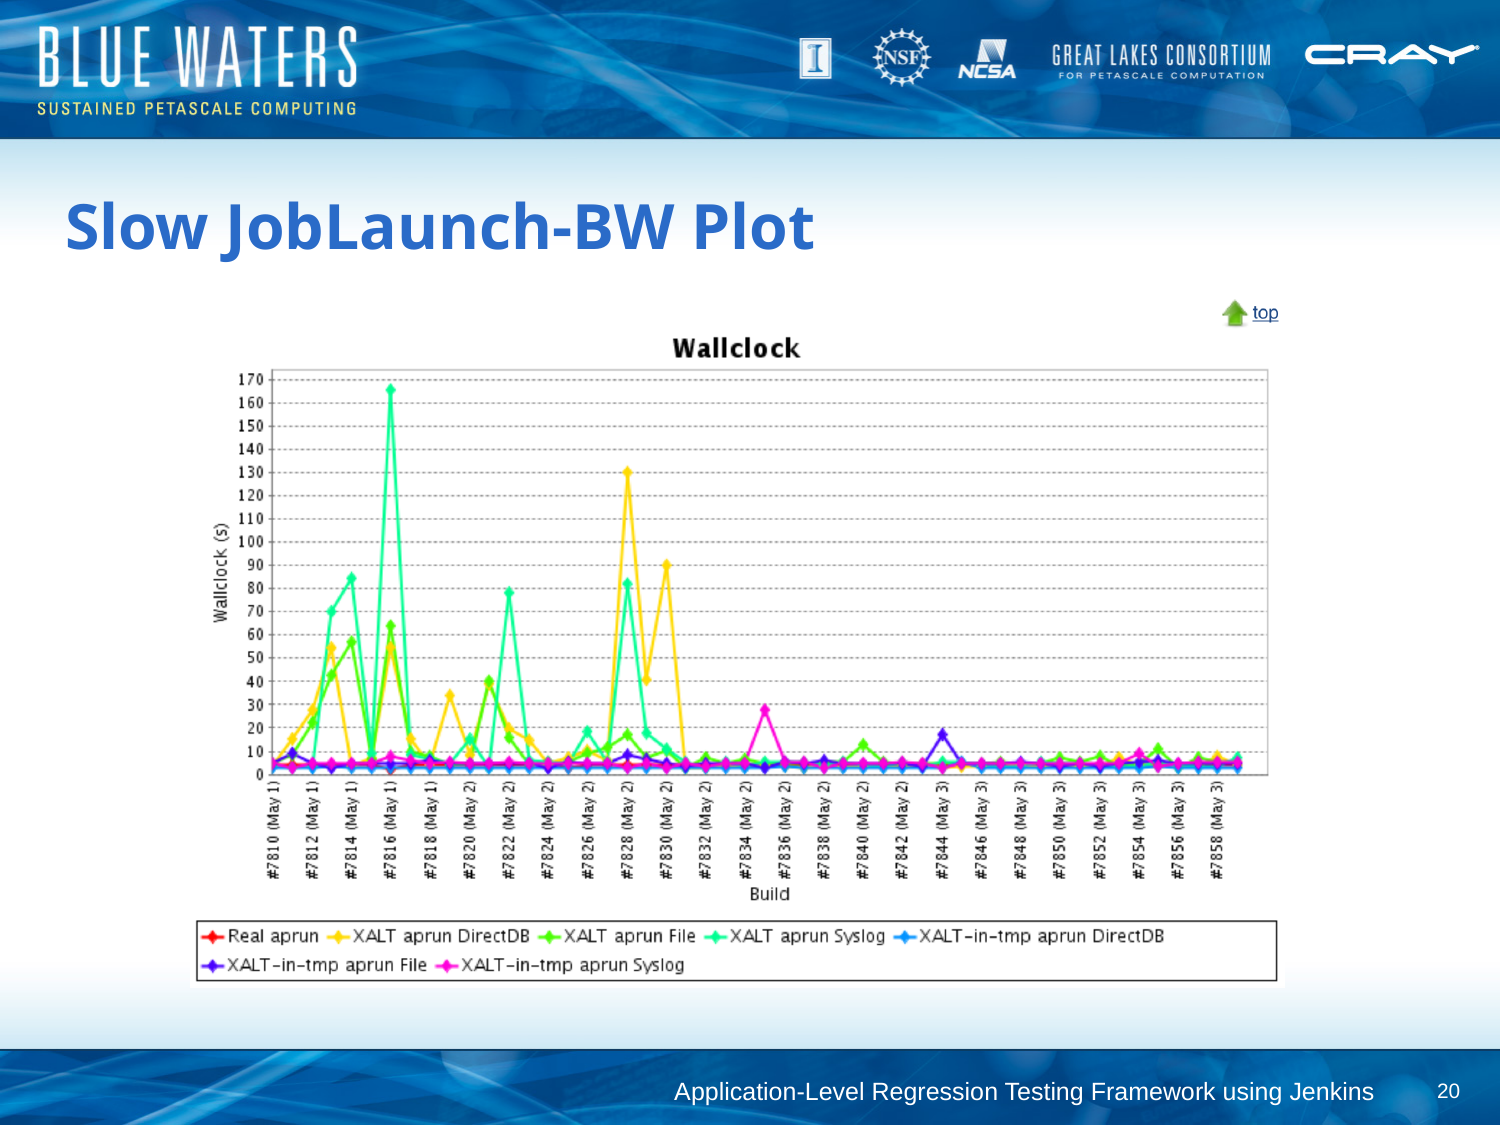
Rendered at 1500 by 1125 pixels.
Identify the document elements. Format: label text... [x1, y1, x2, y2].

slide_number 20 [1400, 1067, 1475, 1113]
footer Application-Level Regression Testing Framework using Jenkins [650, 1067, 1400, 1113]
title Slow JobLaunch-BW Plot [50, 162, 1425, 288]
picture [0, 0, 1500, 1125]
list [190, 299, 1285, 988]
